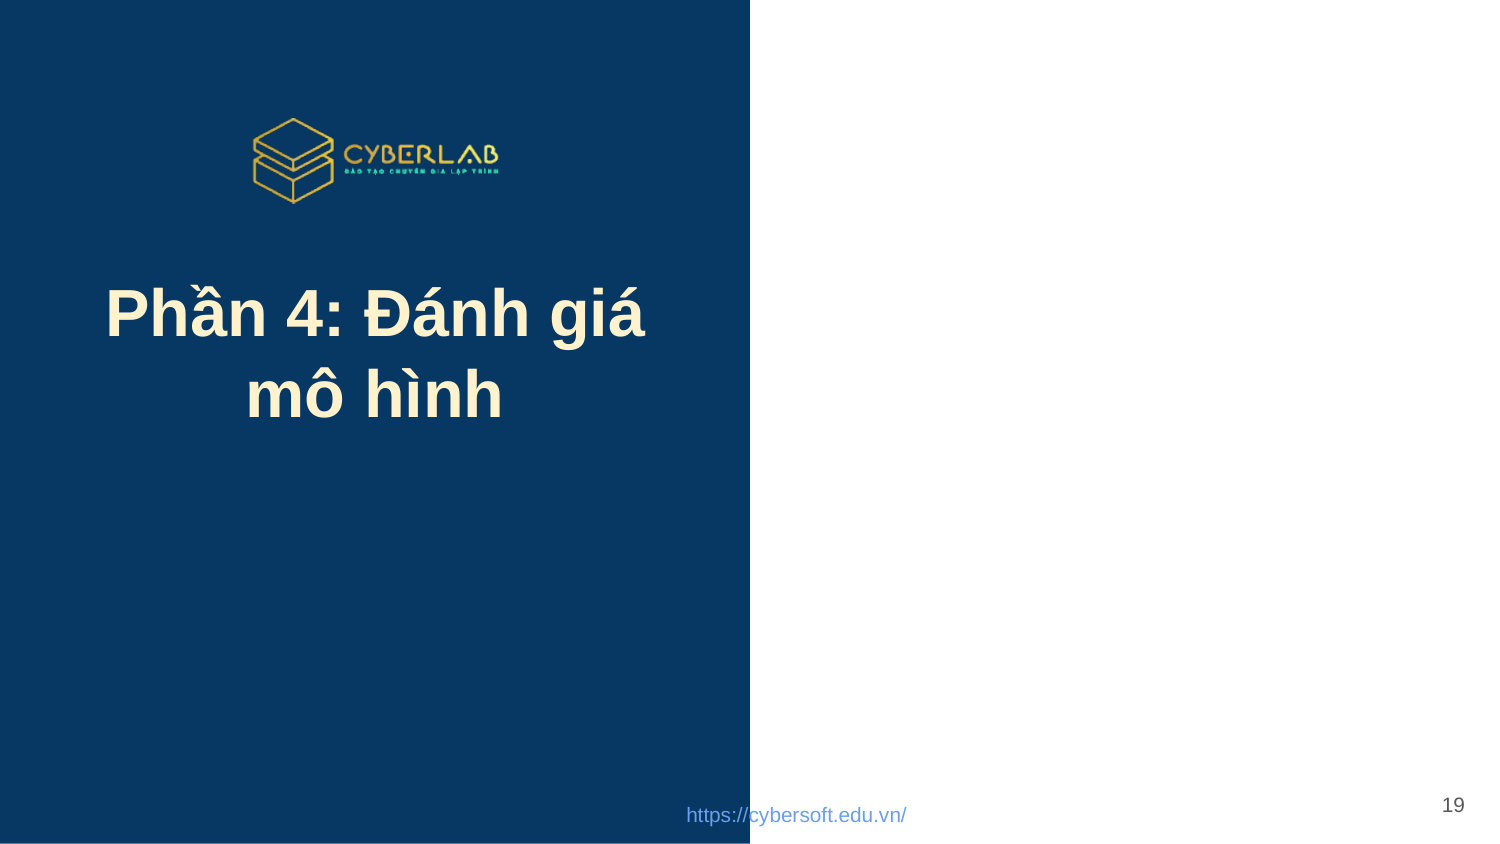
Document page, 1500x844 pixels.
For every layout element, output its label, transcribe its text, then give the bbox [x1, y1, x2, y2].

title Phần 4: Đánh giá mô hình [43, 202, 708, 446]
slide_number 19 [1389, 782, 1480, 830]
picture [239, 118, 511, 202]
